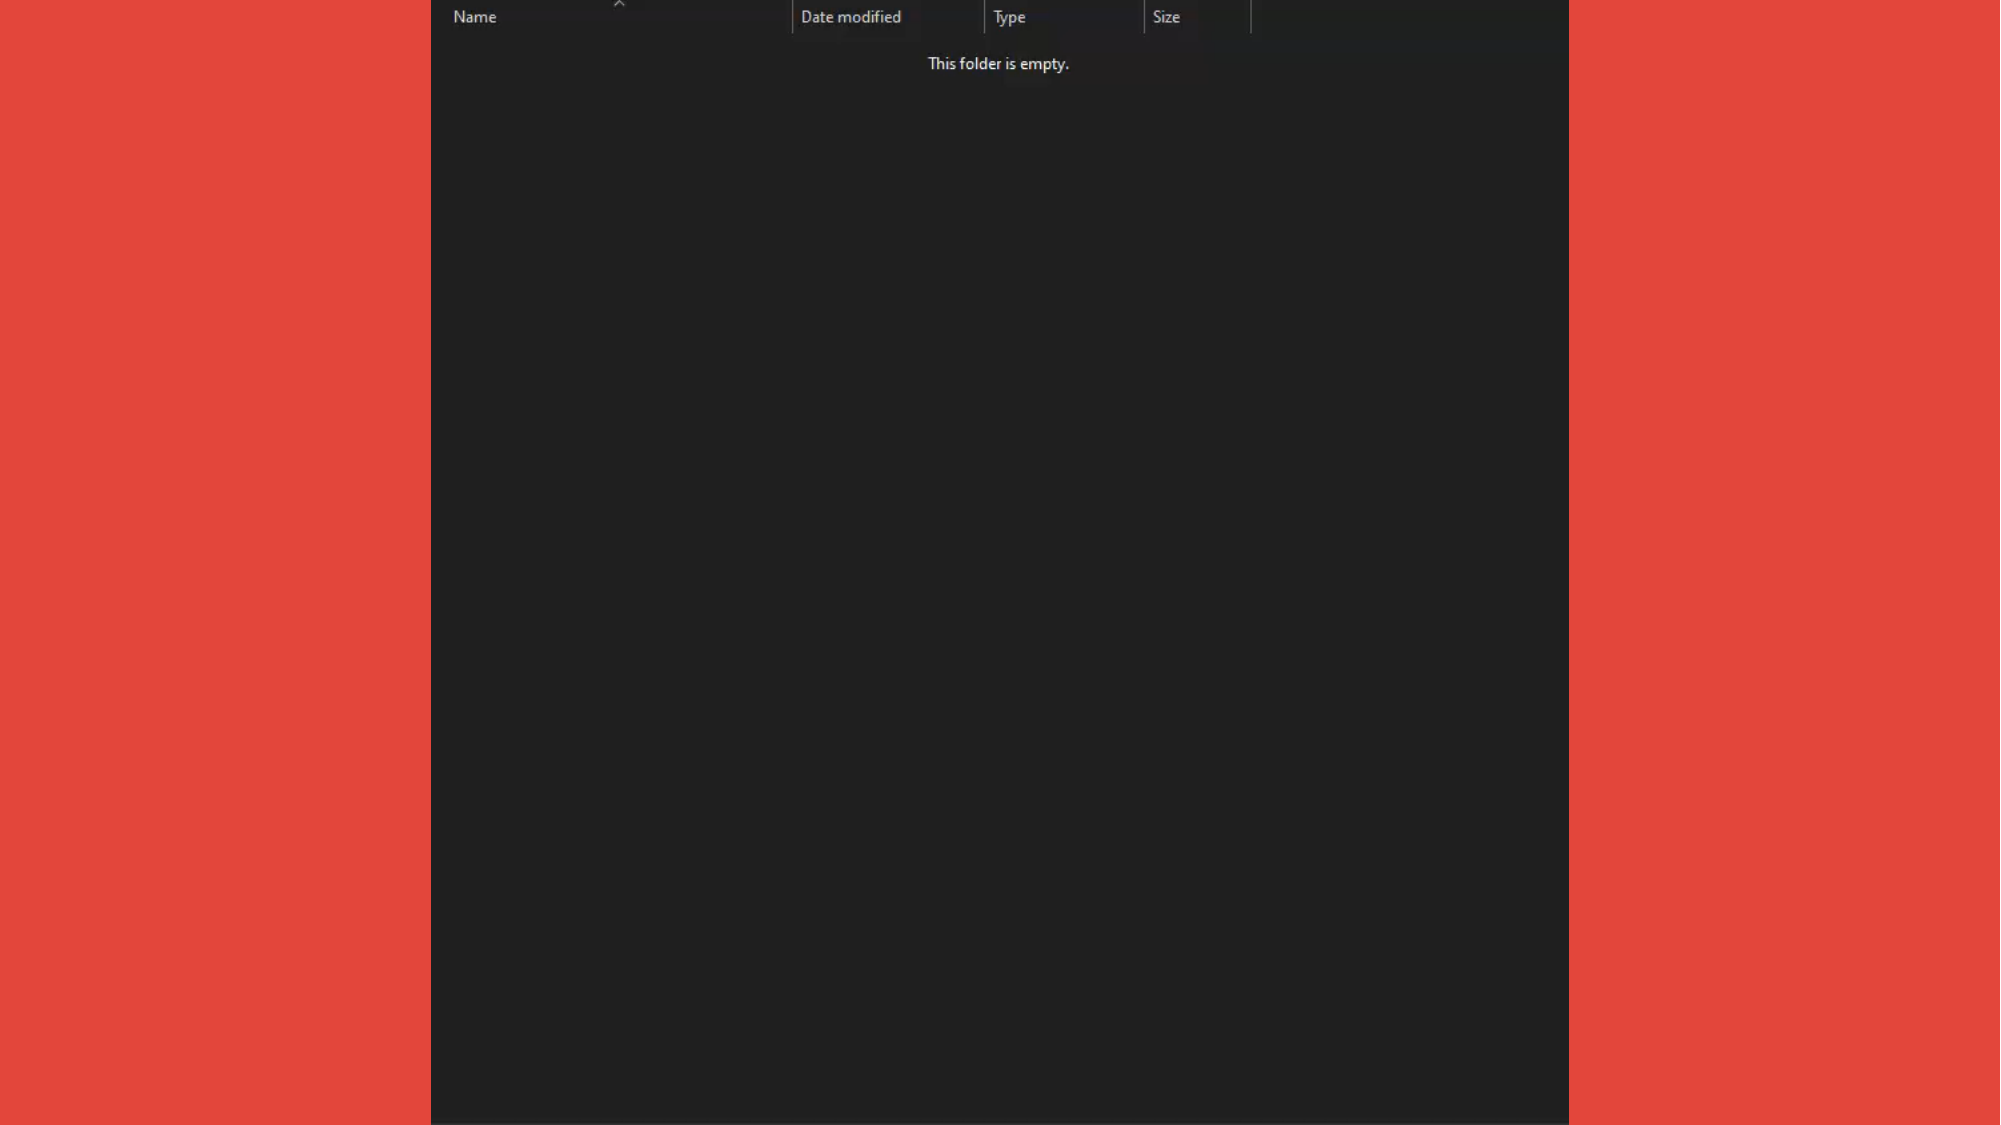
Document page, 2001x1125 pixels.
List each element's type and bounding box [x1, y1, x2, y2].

text_box [430, 0, 1570, 1125]
